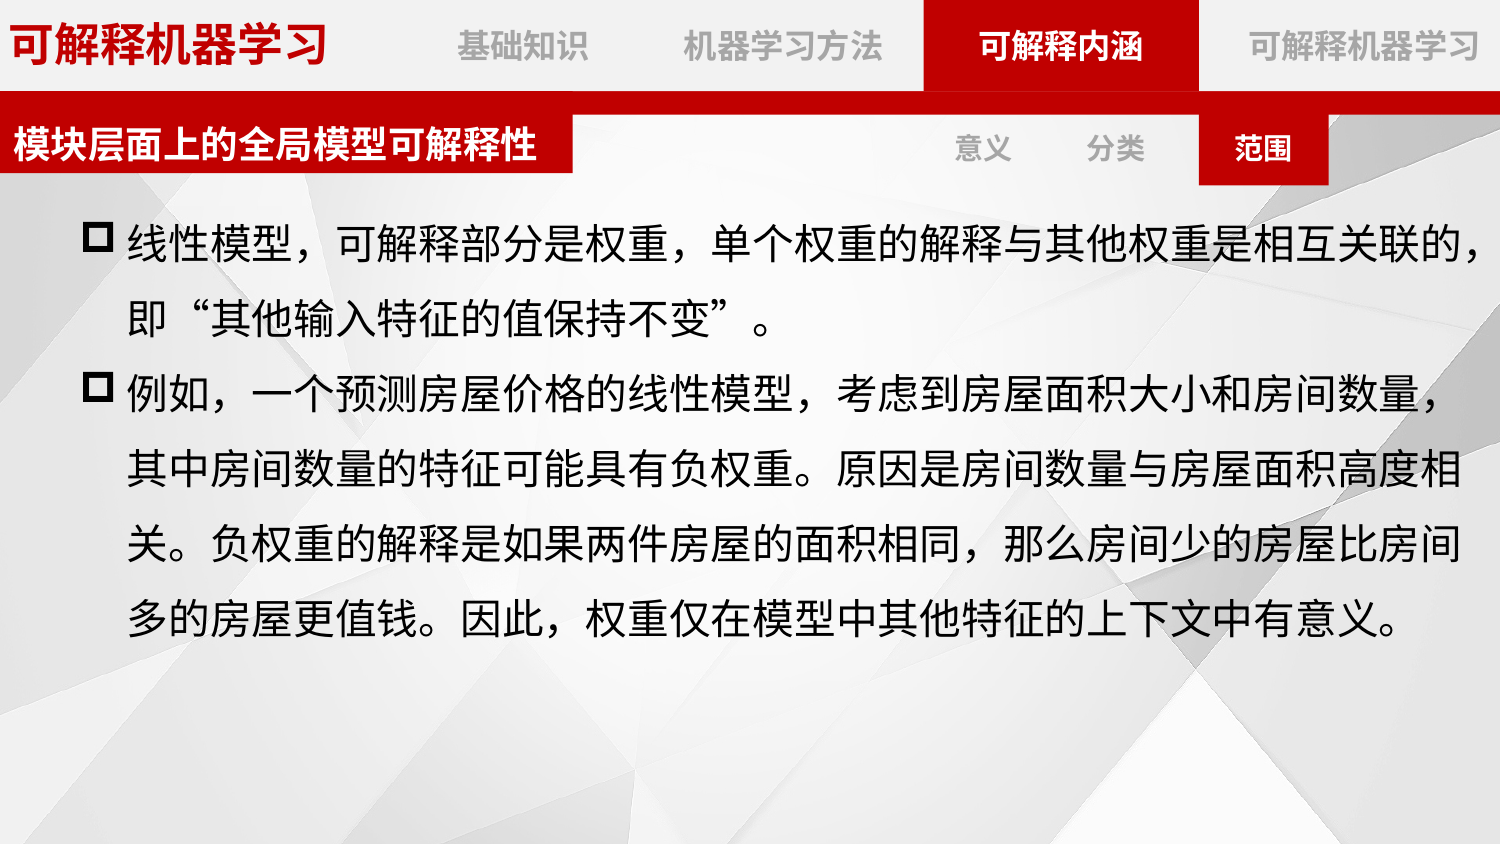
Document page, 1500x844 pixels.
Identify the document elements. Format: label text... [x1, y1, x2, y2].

text_box 模块层面上的全局模型可解释性 [0, 91, 573, 174]
picture [0, 115, 1500, 844]
text_box 线性模型，可解释部分是权重，单个权重的解释与其他权重是相互关联的，即“其他输入特征的值保持不变”。 例如，一个预测房屋价格的线性模型，考虑到房屋面积大小和房间数量，其中房间数量的特征可能具有负权重。原因是房间数量与房屋面积高度相关。负权重的解释是如果两件房屋的面积相同，那么房间少的房屋比房间多的房屋更值钱。因此，权重仅在模型中其他特征的上下文中有意义。 [64, 185, 1483, 651]
